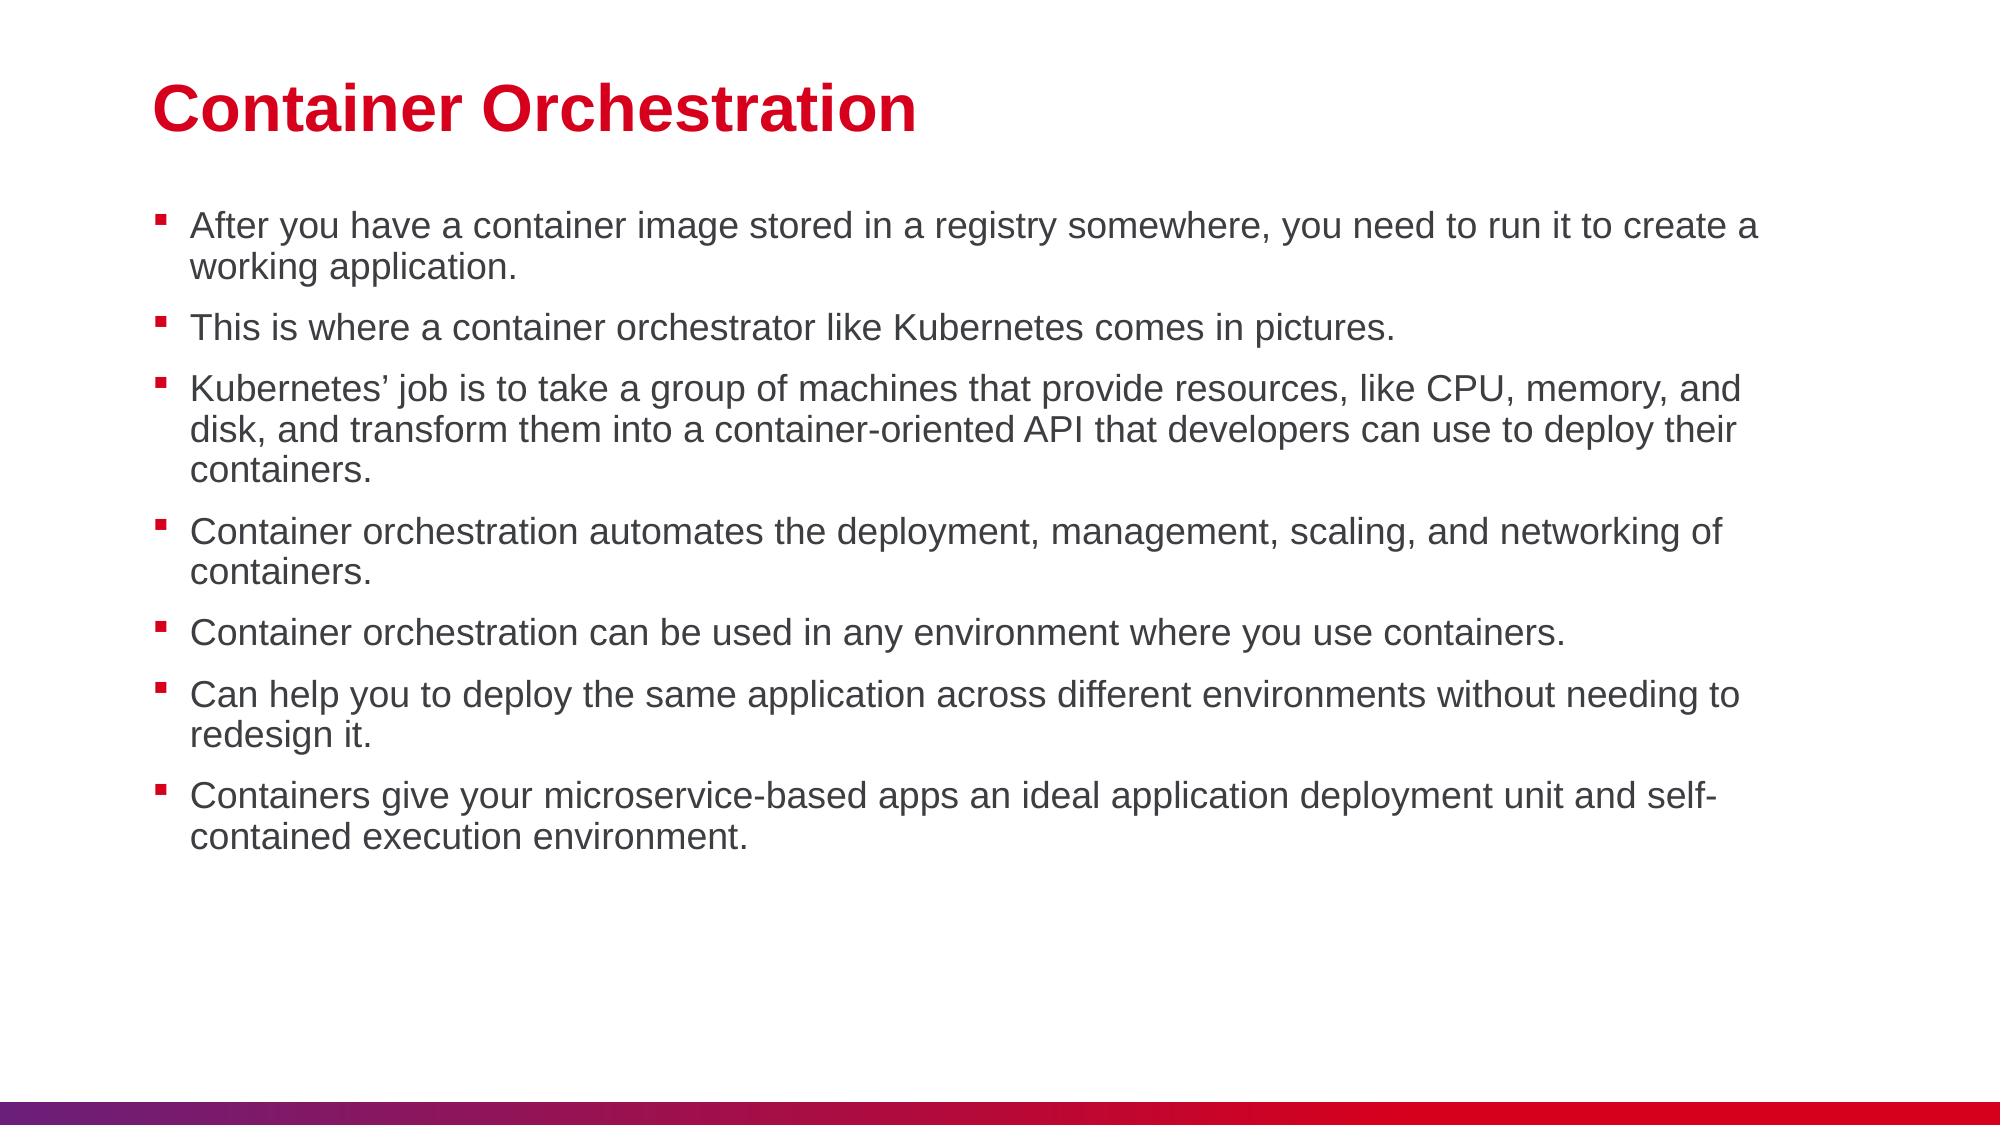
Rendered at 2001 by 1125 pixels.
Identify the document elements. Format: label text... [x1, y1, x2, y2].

title Container Orchestration [137, 66, 1826, 155]
list After you have a container image stored in a registry somewhere, you need to run it to create a working application. This is where a container orchestrator like Kubernetes comes in pictures. Kubernetes’ job is to take a group of machines that provide resources, like CPU, memory, and disk, and transform them into a container-oriented API that developers can use to deploy their containers. Container orchestration automates the deployment, management, scaling, and networking of containers. Container orchestration can be used in any environment where you use containers. Can help you to deploy the same application across different environments without needing to redesign it. Containers give your microservice-based apps an ideal application deployment unit and self-contained execution environment. [137, 198, 1826, 959]
